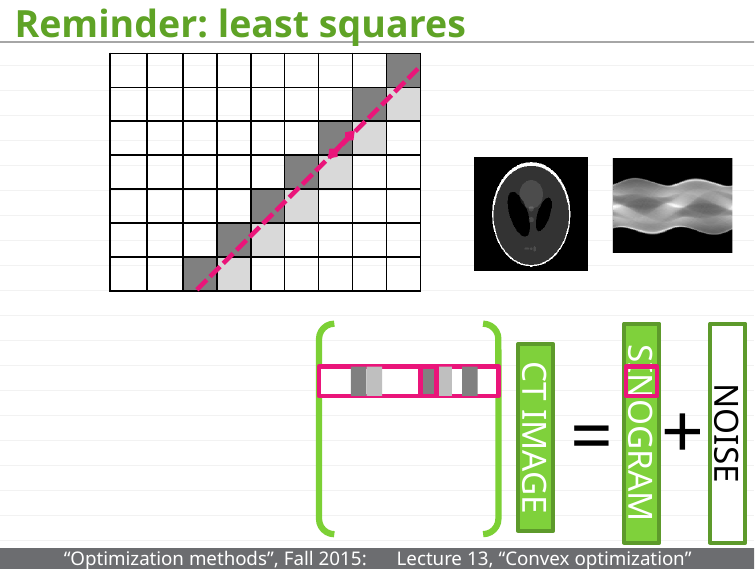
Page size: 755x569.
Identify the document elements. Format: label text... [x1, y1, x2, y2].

picture [612, 157, 733, 253]
table_cell [111, 88, 146, 120]
table_cell [184, 224, 191, 256]
text_box [364, 365, 384, 398]
table_cell [184, 190, 191, 222]
table_header [218, 54, 250, 64]
text_box [384, 365, 419, 398]
text_box [317, 365, 349, 398]
table_cell [148, 224, 182, 256]
picture [474, 157, 588, 272]
table_header [353, 54, 386, 64]
table_cell [111, 190, 146, 222]
text_box = [555, 379, 628, 485]
text_box [480, 365, 500, 398]
table_cell [111, 156, 146, 188]
table_header [184, 54, 216, 87]
table_cell [111, 258, 146, 290]
table_cell [111, 122, 146, 154]
text_box [624, 365, 659, 398]
text_box SINOGRAM [622, 398, 661, 545]
table_cell [111, 224, 146, 256]
table_header [252, 54, 284, 64]
text_box [349, 365, 364, 398]
text_box [453, 365, 461, 398]
table_cell [184, 88, 191, 120]
table_header [148, 54, 182, 87]
table_cell [148, 88, 182, 120]
text_box CT IMAGE [516, 342, 555, 533]
table_cell [184, 258, 191, 290]
text_box + [646, 375, 719, 481]
text_box NOISE [708, 322, 747, 545]
table_cell [184, 156, 191, 188]
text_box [327, 130, 356, 159]
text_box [196, 65, 421, 290]
title Reminder: least squares [14, 0, 755, 38]
table_cell [148, 190, 182, 222]
table_header [387, 54, 420, 65]
text_box [438, 365, 454, 398]
table_header [285, 54, 318, 64]
table_header [319, 54, 352, 64]
text_box [460, 365, 480, 398]
table_cell [148, 258, 182, 290]
table_header [111, 54, 146, 87]
text_box [318, 398, 500, 535]
table_cell [184, 122, 191, 154]
table_cell [148, 122, 182, 154]
text_box [419, 365, 438, 398]
text_box [318, 322, 500, 365]
text_box SINOGRAM [622, 322, 661, 379]
table_cell [148, 156, 182, 188]
